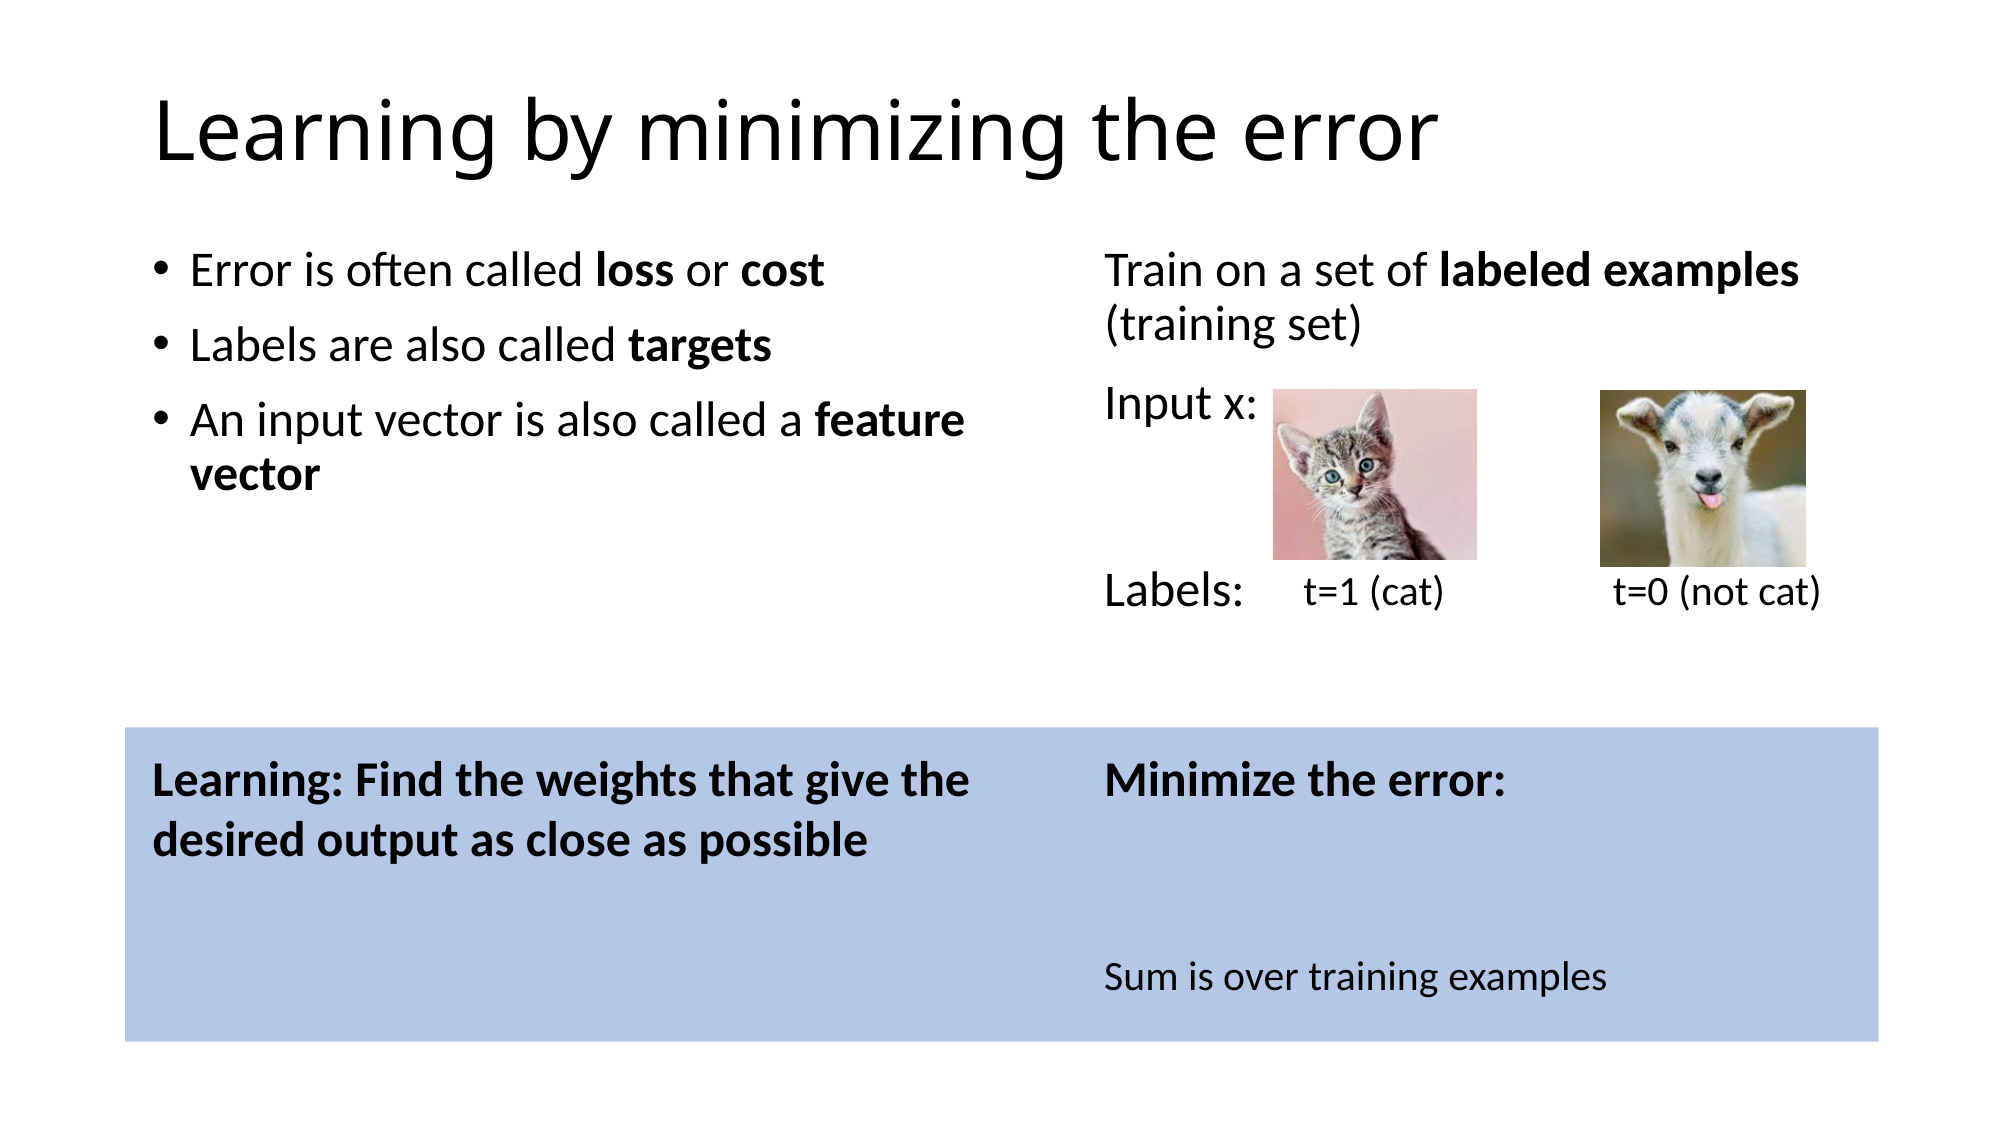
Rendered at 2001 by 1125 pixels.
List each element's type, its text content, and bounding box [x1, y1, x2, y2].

text_box t=1 (cat) [1288, 556, 1529, 622]
text_box Learning by minimizing the error [137, 59, 1863, 208]
text_box Learning: Find the weights that give the desired output as close as possible [137, 739, 1000, 875]
text_box [124, 726, 1880, 1043]
list Error is often called loss or cost Labels are also called targets An input vector is also called a feature vector [137, 235, 1029, 691]
text_box Input x: [1089, 382, 1294, 437]
text_box Train on a set of labeled examples (training set) [1089, 235, 1879, 382]
picture [1600, 390, 1806, 567]
text_box Labels: [1089, 548, 1268, 624]
text_box t=0 (not cat) [1598, 556, 1879, 622]
text_box Sum is over training examples [1089, 941, 1886, 1007]
picture [1272, 389, 1478, 560]
